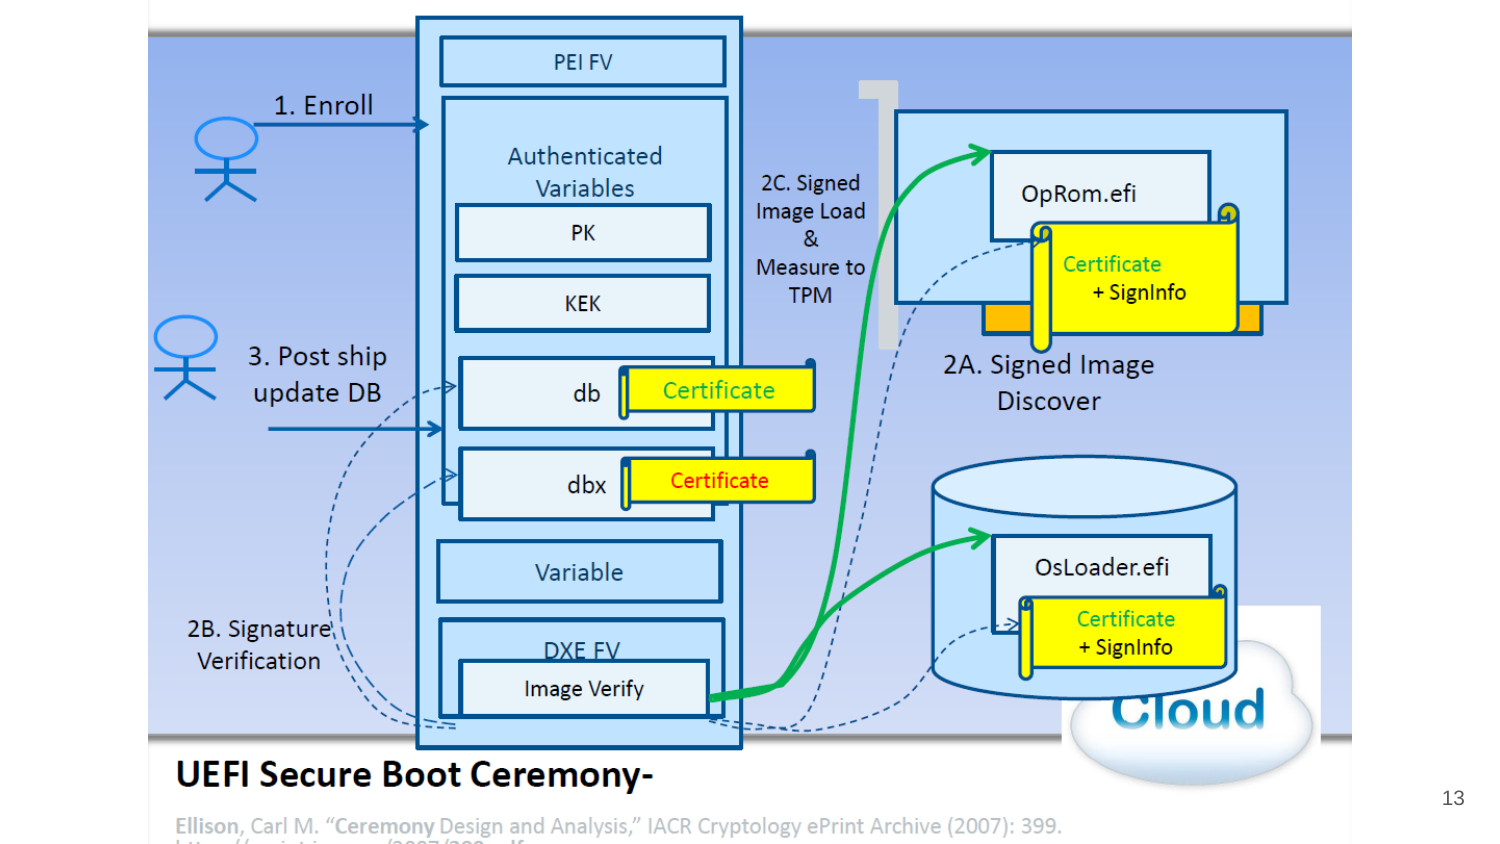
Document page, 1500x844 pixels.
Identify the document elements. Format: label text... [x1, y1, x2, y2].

picture [148, 0, 1352, 844]
slide_number ‹#› [1389, 764, 1480, 830]
